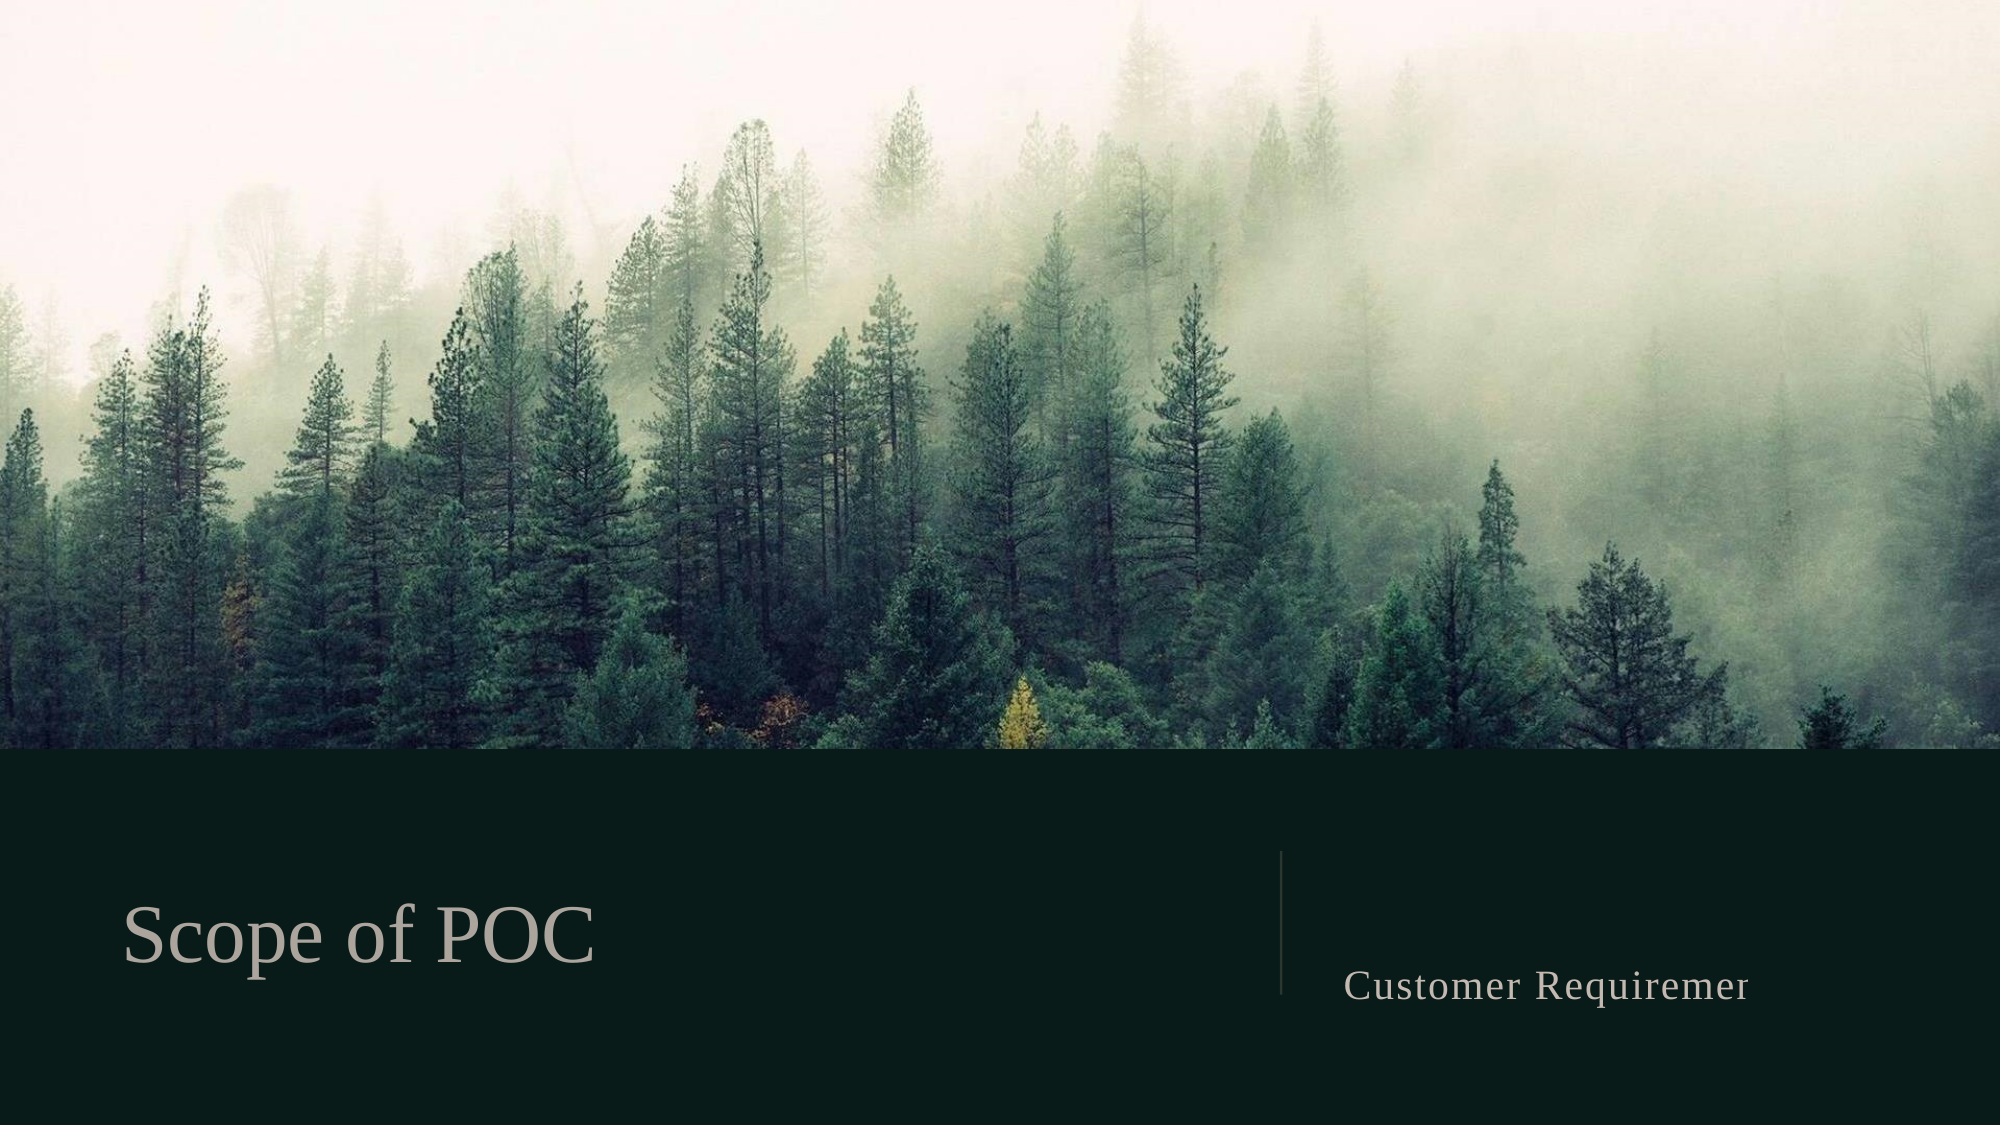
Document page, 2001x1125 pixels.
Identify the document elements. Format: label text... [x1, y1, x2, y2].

title Scope of POC [106, 829, 1234, 1029]
picture [0, 0, 2000, 749]
subtitle Customer Requirements [1328, 919, 1886, 1036]
